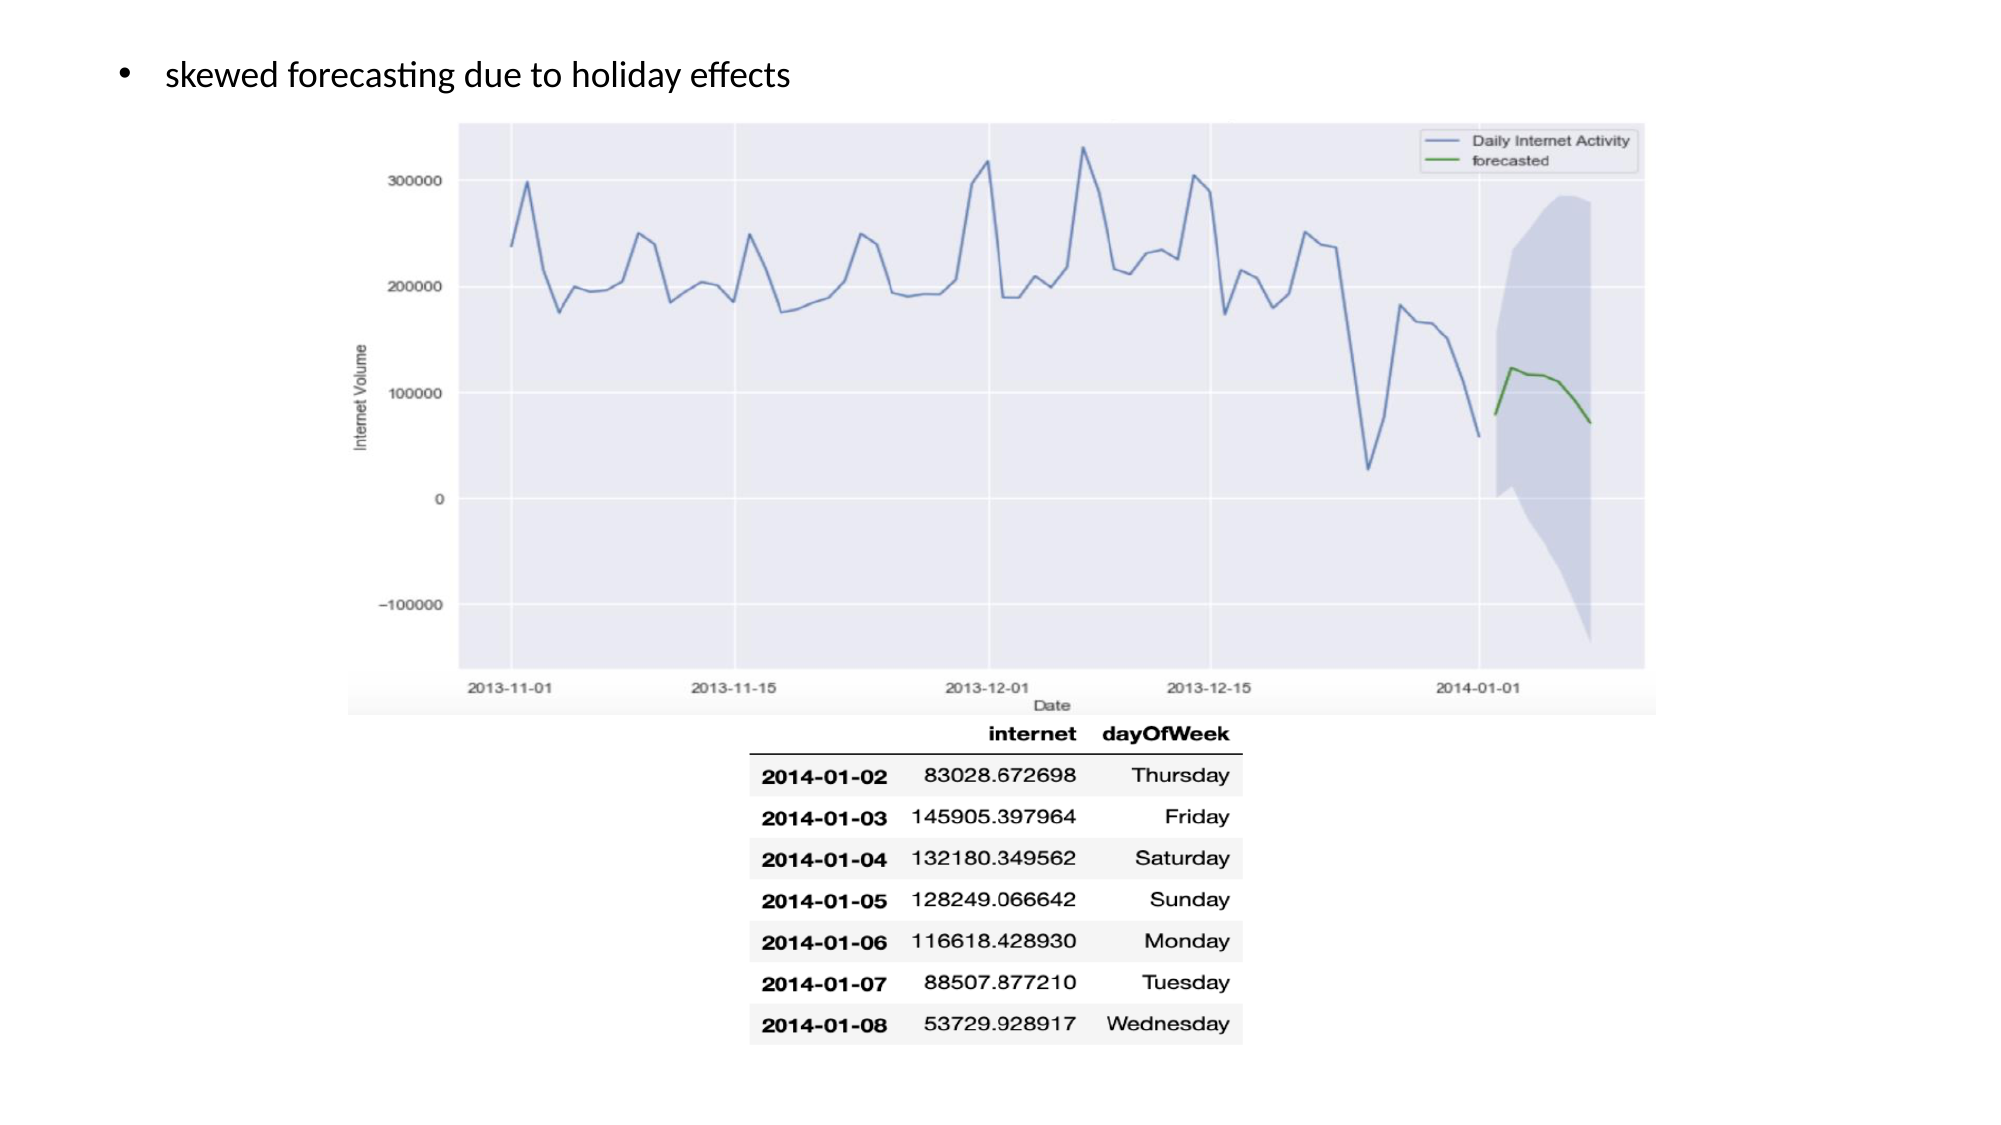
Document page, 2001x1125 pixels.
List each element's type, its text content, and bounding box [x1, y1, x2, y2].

text_box skewed forecasting due to holiday effects [103, 42, 1775, 103]
picture [343, 119, 1657, 1052]
